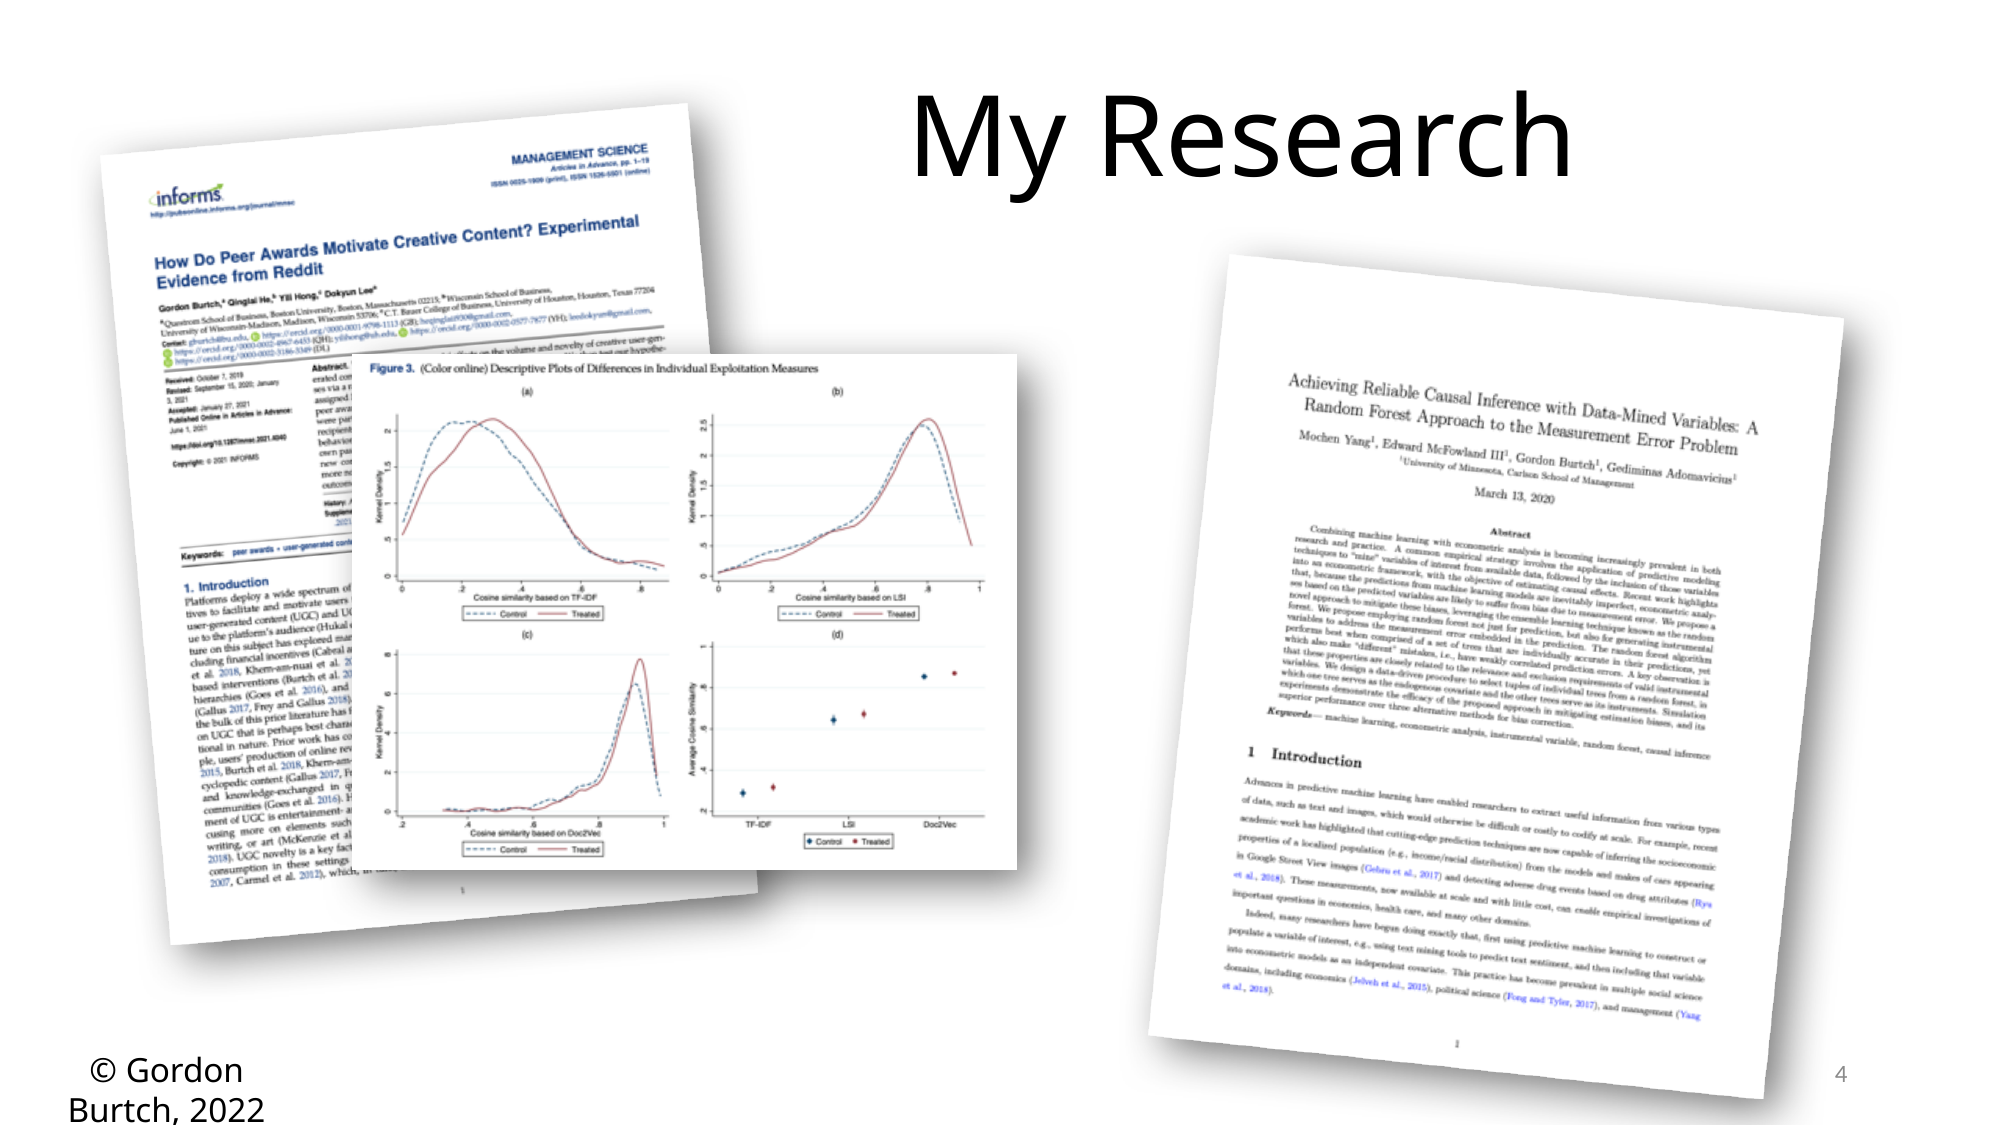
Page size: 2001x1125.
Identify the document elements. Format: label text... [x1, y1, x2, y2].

text_box My Research [712, 56, 1773, 207]
picture [101, 104, 1017, 945]
picture [1149, 255, 1843, 1099]
slide_number 4 [1809, 1042, 1863, 1103]
